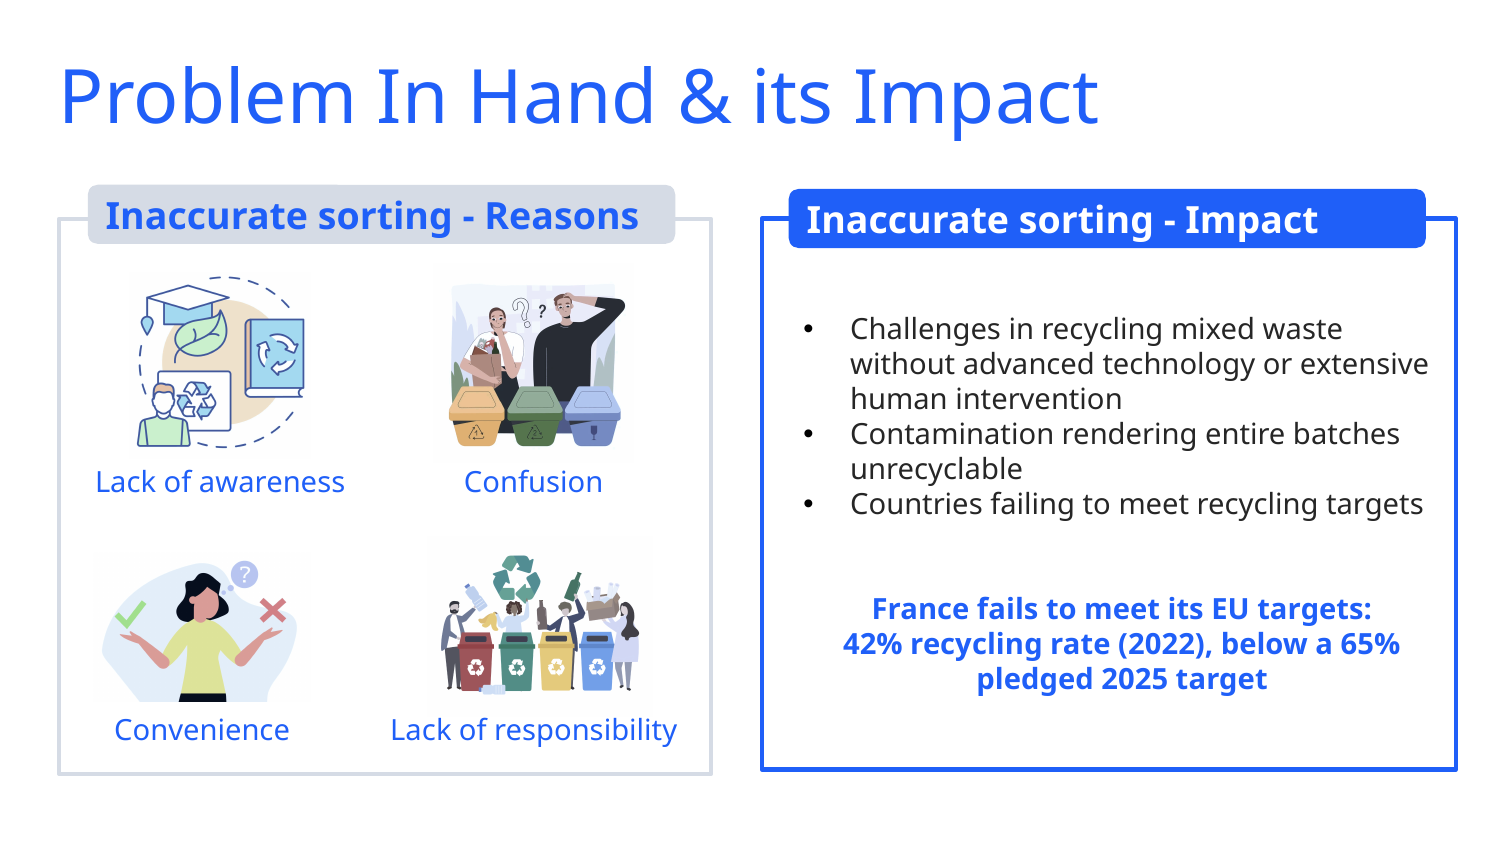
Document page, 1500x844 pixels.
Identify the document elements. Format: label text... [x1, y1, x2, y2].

text_box Lack of awareness [45, 462, 359, 502]
text_box Inaccurate sorting - Reasons [87, 184, 676, 244]
text_box Problem In Hand & its Impact [58, 29, 1483, 149]
picture [93, 551, 311, 702]
text_box Convenience [27, 711, 359, 751]
text_box Lack of responsibility [359, 711, 708, 751]
picture [129, 271, 311, 459]
text_box Challenges in recycling mixed waste without advanced technology or extensive human intervention Contamination rendering entire batches unrecyclable Countries failing to meet recycling targets France fails to meet its EU targets: 42% recycling rate (2022), below a 65% pledged 2025 target [761, 218, 1456, 770]
text_box Inaccurate sorting - Impact [788, 188, 1426, 249]
text_box Confusion [359, 462, 708, 502]
text_box [58, 218, 712, 774]
picture [433, 262, 634, 463]
picture [426, 536, 653, 718]
